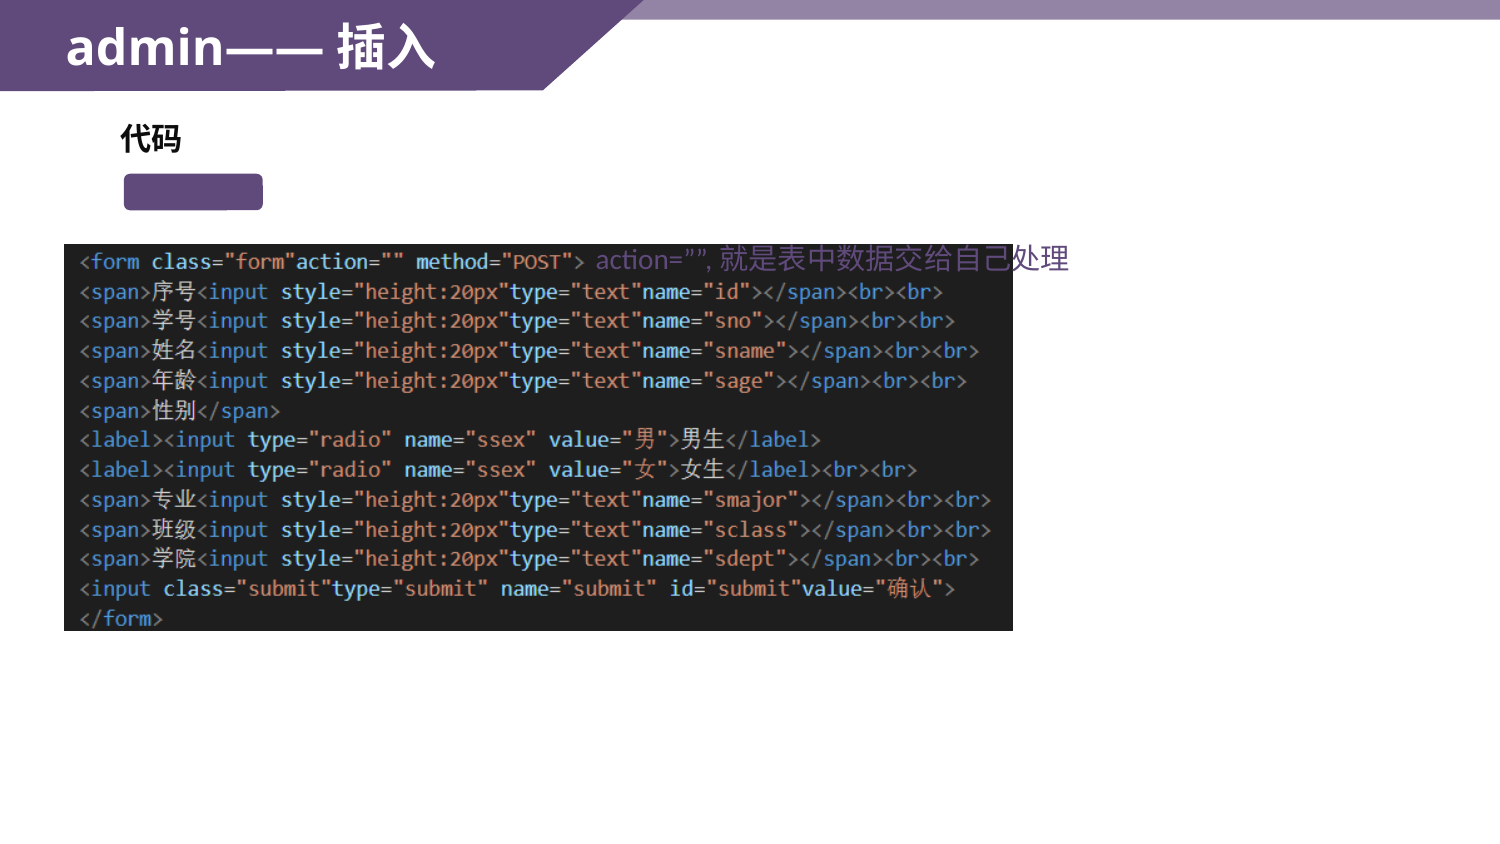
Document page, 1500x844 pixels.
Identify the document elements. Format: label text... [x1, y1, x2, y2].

text_box 代码 [111, 114, 192, 161]
text_box [123, 173, 263, 211]
text_box [121, 171, 422, 213]
text_box action=””,就是表中数据交给自己处理 [580, 232, 1086, 283]
text_box admin——插入 [50, 7, 452, 83]
picture [64, 244, 1013, 632]
